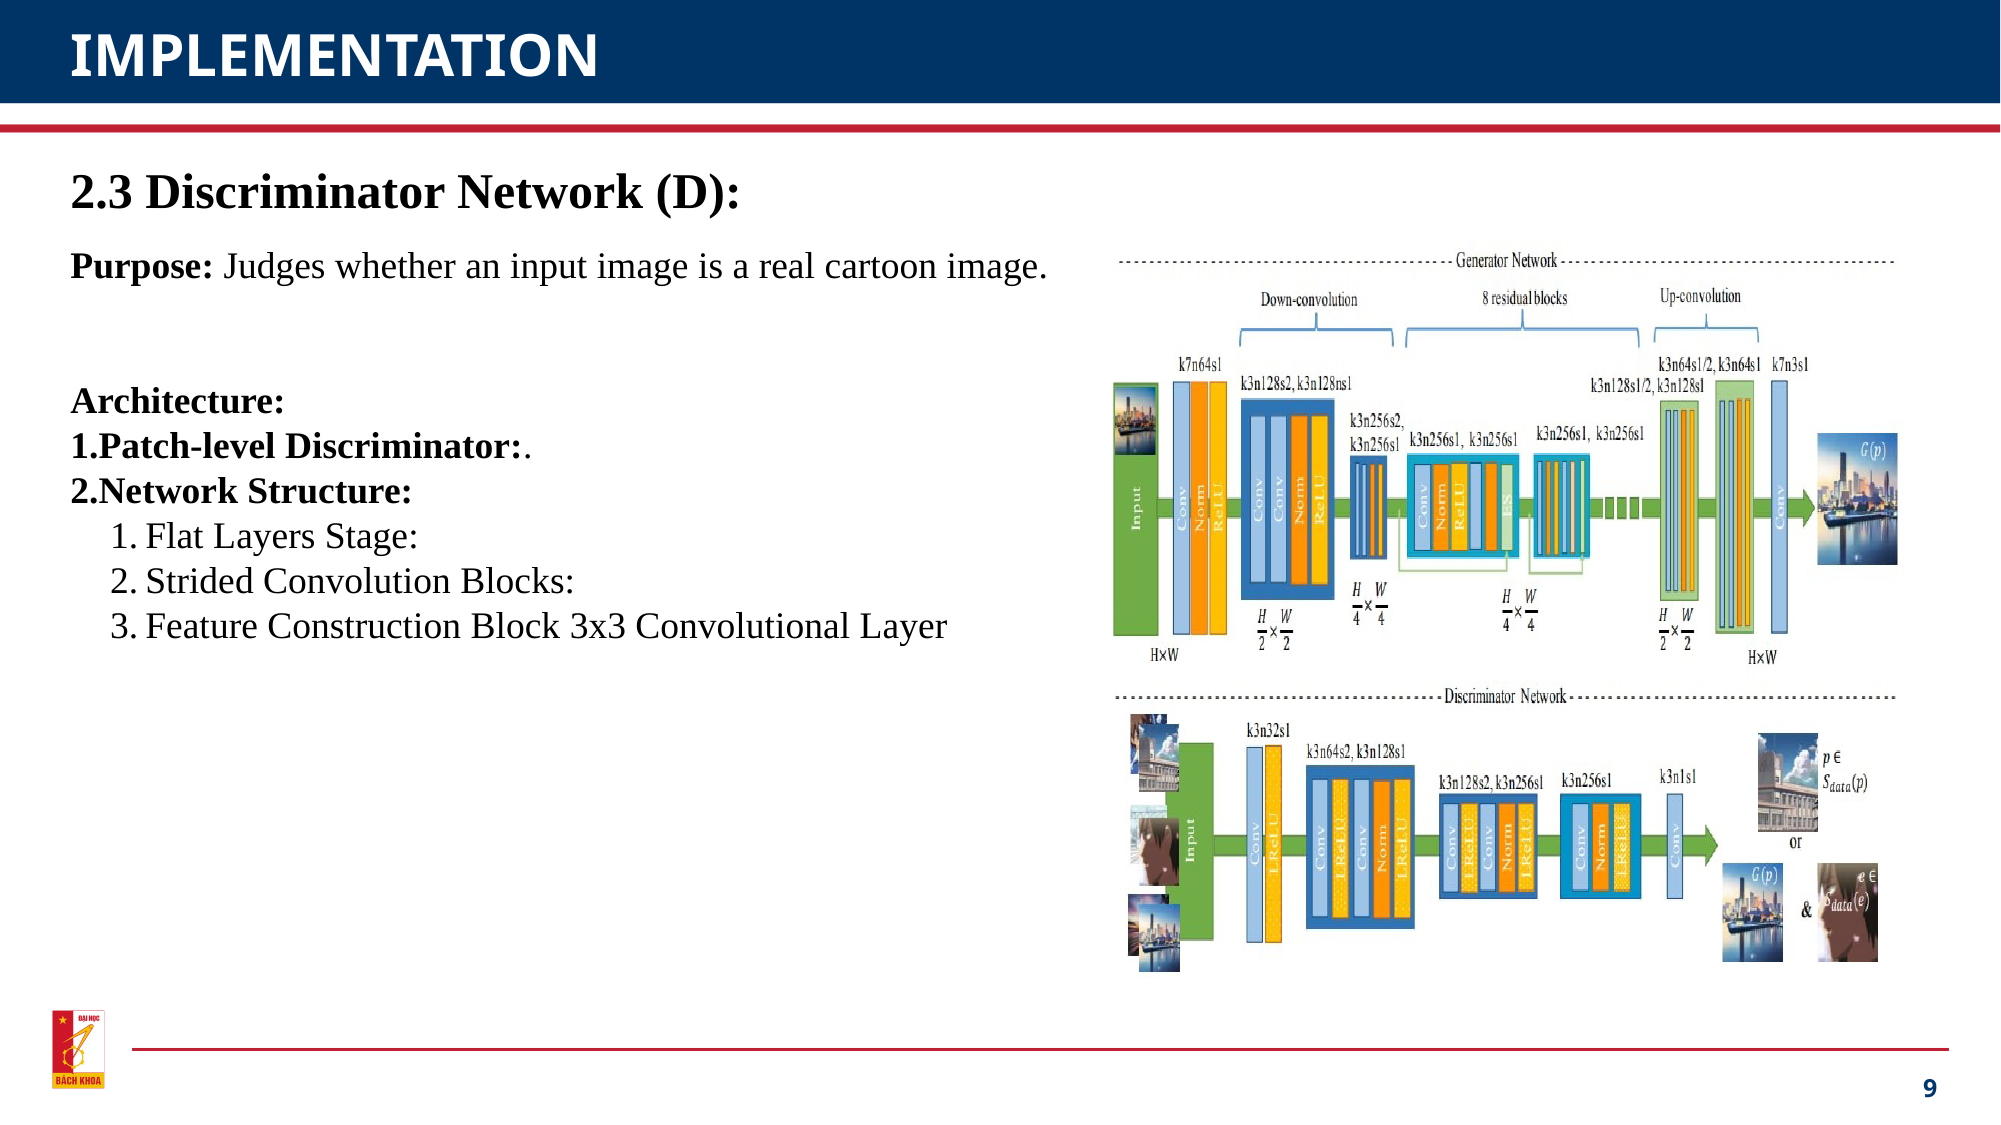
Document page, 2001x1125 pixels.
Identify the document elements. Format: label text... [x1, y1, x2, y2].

picture [0, 0, 2001, 1125]
slide_number 9 [1502, 1065, 1953, 1125]
text_box 2.3 Discriminator Network (D): Purpose: Judges whether an input image is a real cartoon image. Architecture: Patch-level Discriminator:. Network Structure: Flat Layers Stage: Strided Convolution Blocks: Feature Construction Block 3x3 Convolutional Layer [55, 120, 1125, 654]
title IMPLEMENTATION [55, 18, 1945, 90]
